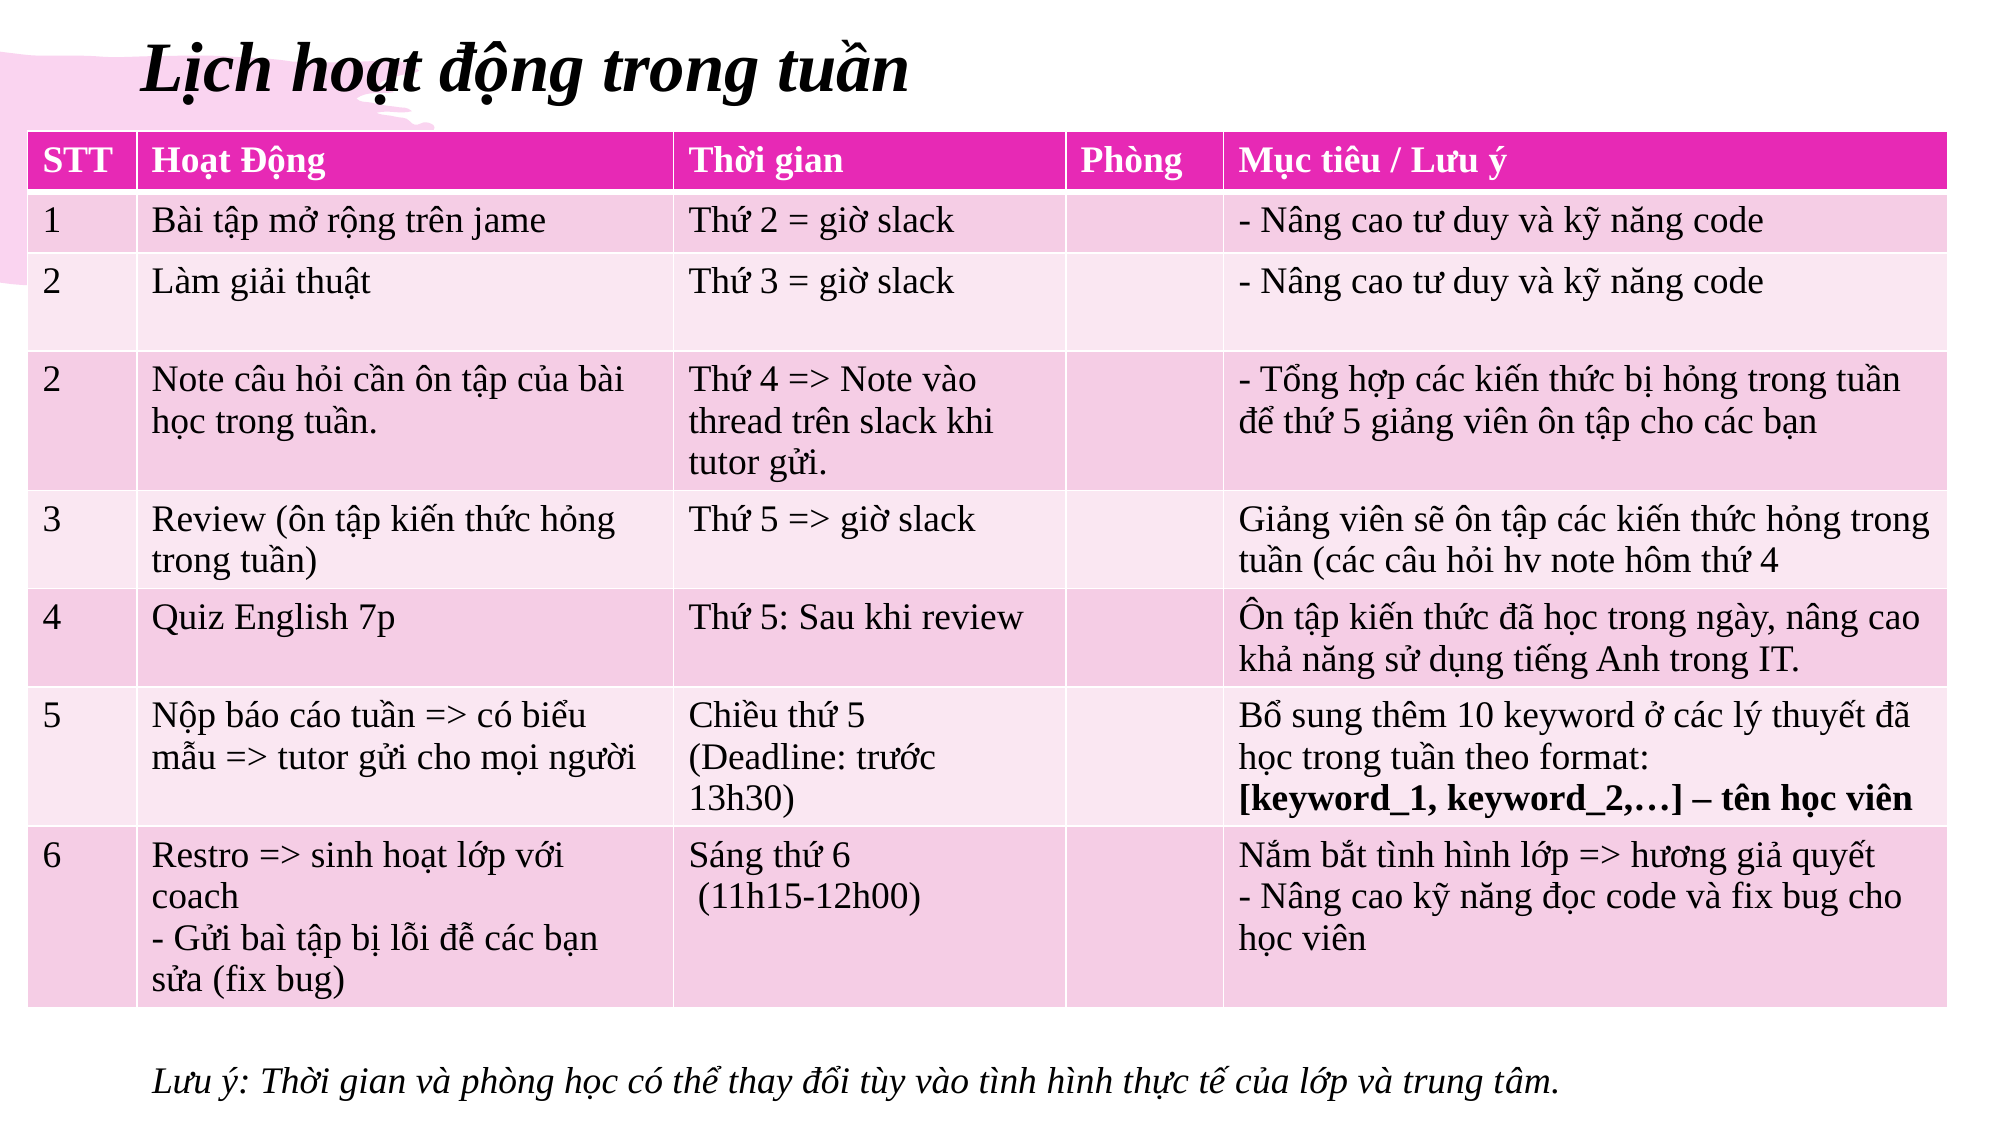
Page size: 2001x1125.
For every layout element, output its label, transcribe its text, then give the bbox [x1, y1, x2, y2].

table_cell 4 [28, 589, 136, 686]
table_cell [1067, 827, 1223, 1007]
table_cell [1067, 352, 1223, 490]
table_cell - Nâng cao tư duy và kỹ năng code [1224, 195, 1947, 252]
table_cell 2 [28, 254, 136, 350]
table_cell Thứ 2 = giờ slack [674, 195, 1065, 252]
table_cell Làm giải thuật [138, 254, 673, 350]
table_cell 3 [28, 491, 136, 588]
table_cell Restro => sinh hoạt lớp với coach - Gửi baì tập bị lỗi đễ các bạn sửa (fix bug) [138, 827, 673, 1007]
table_cell Sáng thứ 6 (11h15-12h00) [674, 827, 1065, 1007]
table_cell Thứ 3 = giờ slack [674, 254, 1065, 350]
table_cell [1067, 195, 1223, 252]
table_header Mục tiêu / Lưu ý [1224, 132, 1947, 189]
table_cell 1 [28, 195, 136, 252]
table_cell Nộp báo cáo tuần => có biểu mẫu => tutor gửi cho mọi người [138, 688, 673, 825]
table_header Hoạt Động [138, 132, 673, 189]
table_cell Giảng viên sẽ ôn tập các kiến thức hỏng trong tuần (các câu hỏi hv note hôm thứ 4 [1224, 491, 1947, 588]
table_cell - Nâng cao tư duy và kỹ năng code [1224, 254, 1947, 350]
table_cell Bài tập mở rộng trên jame [138, 195, 673, 252]
table_cell 2 [28, 352, 136, 490]
table_cell - Tổng hợp các kiến thức bị hỏng trong tuần để thứ 5 giảng viên ôn tập cho các bạn [1224, 352, 1947, 490]
table_cell [1067, 688, 1223, 825]
title Lịch hoạt động trong tuần [125, 22, 1851, 115]
table_cell [1067, 491, 1223, 588]
table_cell Thứ 5 => giờ slack [674, 491, 1065, 588]
text_box Lưu ý: Thời gian và phòng học có thể thay đổi tùy vào tình hình thực tế của lớp và trung tâm. [137, 1048, 1839, 1108]
table_cell Nắm bắt tình hình lớp => hương giả quyết - Nâng cao kỹ năng đọc code và fix bug cho học viên [1224, 827, 1947, 1007]
table_header Phòng [1067, 132, 1223, 189]
table_cell [1067, 254, 1223, 350]
table_cell 6 [28, 827, 136, 1007]
table_cell Bổ sung thêm 10 keyword ở các lý thuyết đã học trong tuần theo format: [keyword_1, keyword_2,…] – tên học viên [1224, 688, 1947, 825]
table_cell 5 [28, 688, 136, 825]
table_cell Ôn tập kiến thức đã học trong ngày, nâng cao khả năng sử dụng tiếng Anh trong IT. [1224, 589, 1947, 686]
table_cell [1067, 589, 1223, 686]
table_cell Thứ 4 => Note vào thread trên slack khi tutor gửi. [674, 352, 1065, 490]
table_cell Chiều thứ 5 (Deadline: trước 13h30) [674, 688, 1065, 825]
table_cell Note câu hỏi cần ôn tập của bài học trong tuần. [138, 352, 673, 490]
table_cell Quiz English 7p [138, 589, 673, 686]
table_cell Review (ôn tập kiến thức hỏng trong tuần) [138, 491, 673, 588]
table_header STT [28, 132, 136, 189]
table_cell Thứ 5: Sau khi review [674, 589, 1065, 686]
table_header Thời gian [674, 132, 1065, 189]
